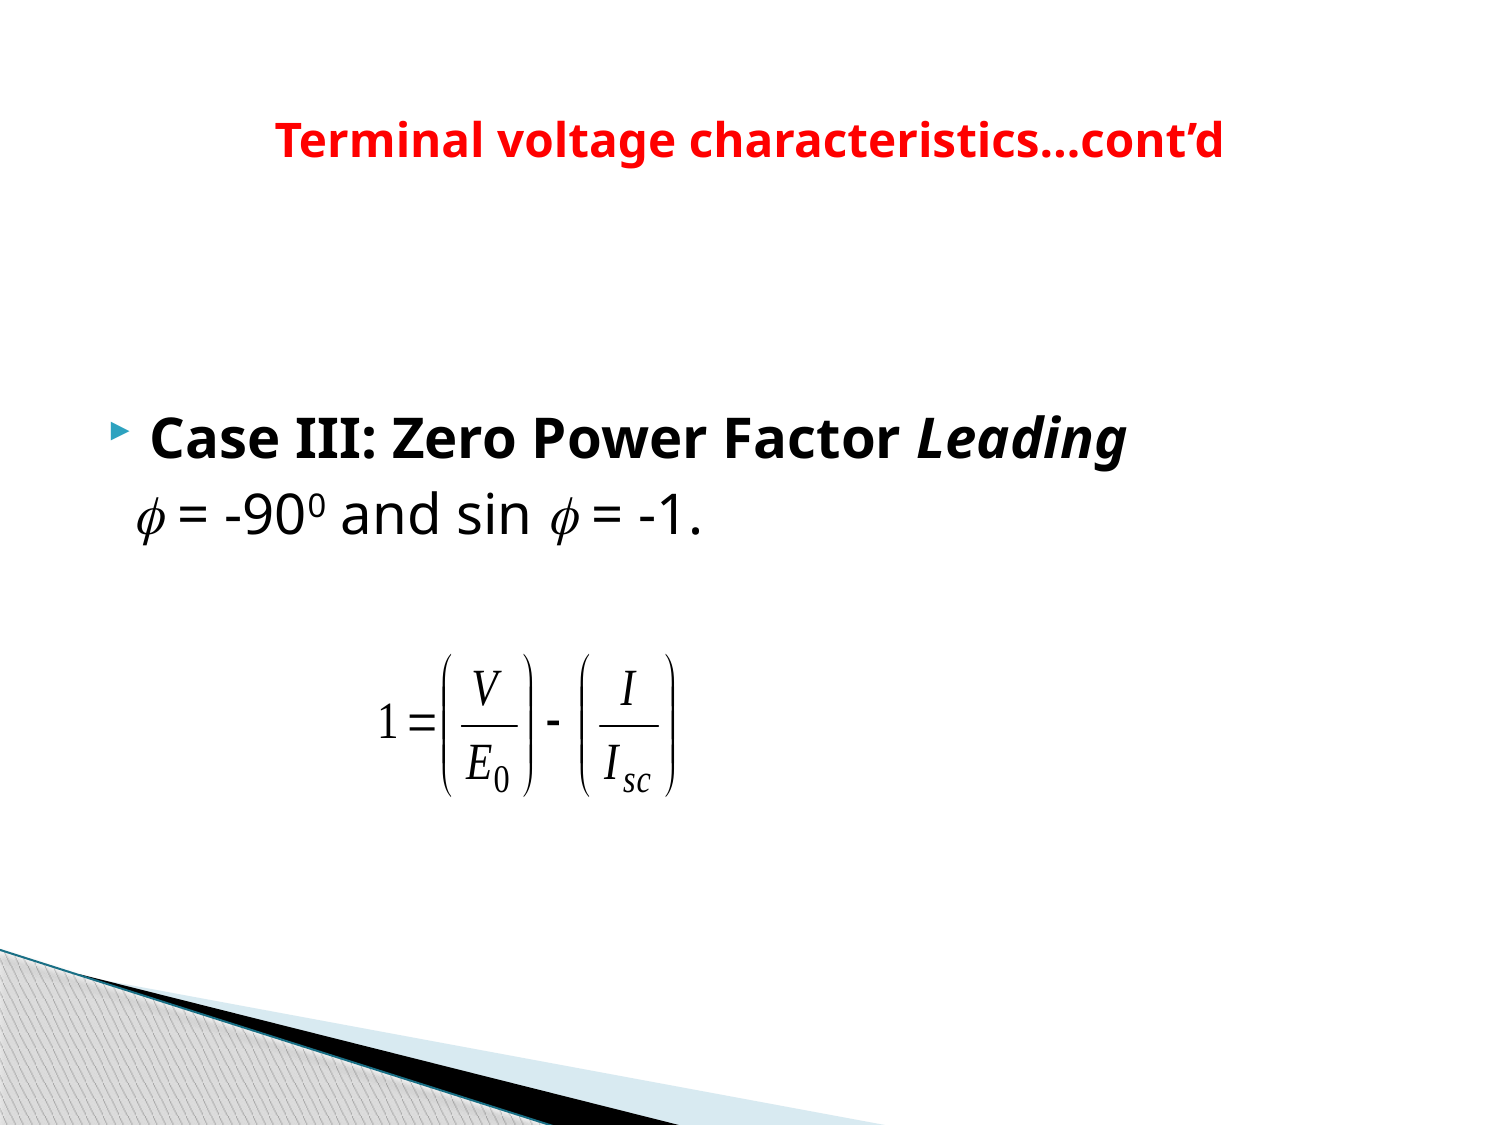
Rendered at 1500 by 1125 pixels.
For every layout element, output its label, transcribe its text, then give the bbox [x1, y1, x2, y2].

picture [374, 583, 1500, 809]
list Case III: Zero Power Factor Leading  = -900 and sin  = -1. [75, 243, 1425, 986]
title Terminal voltage characteristics…cont’d [75, 45, 1425, 233]
